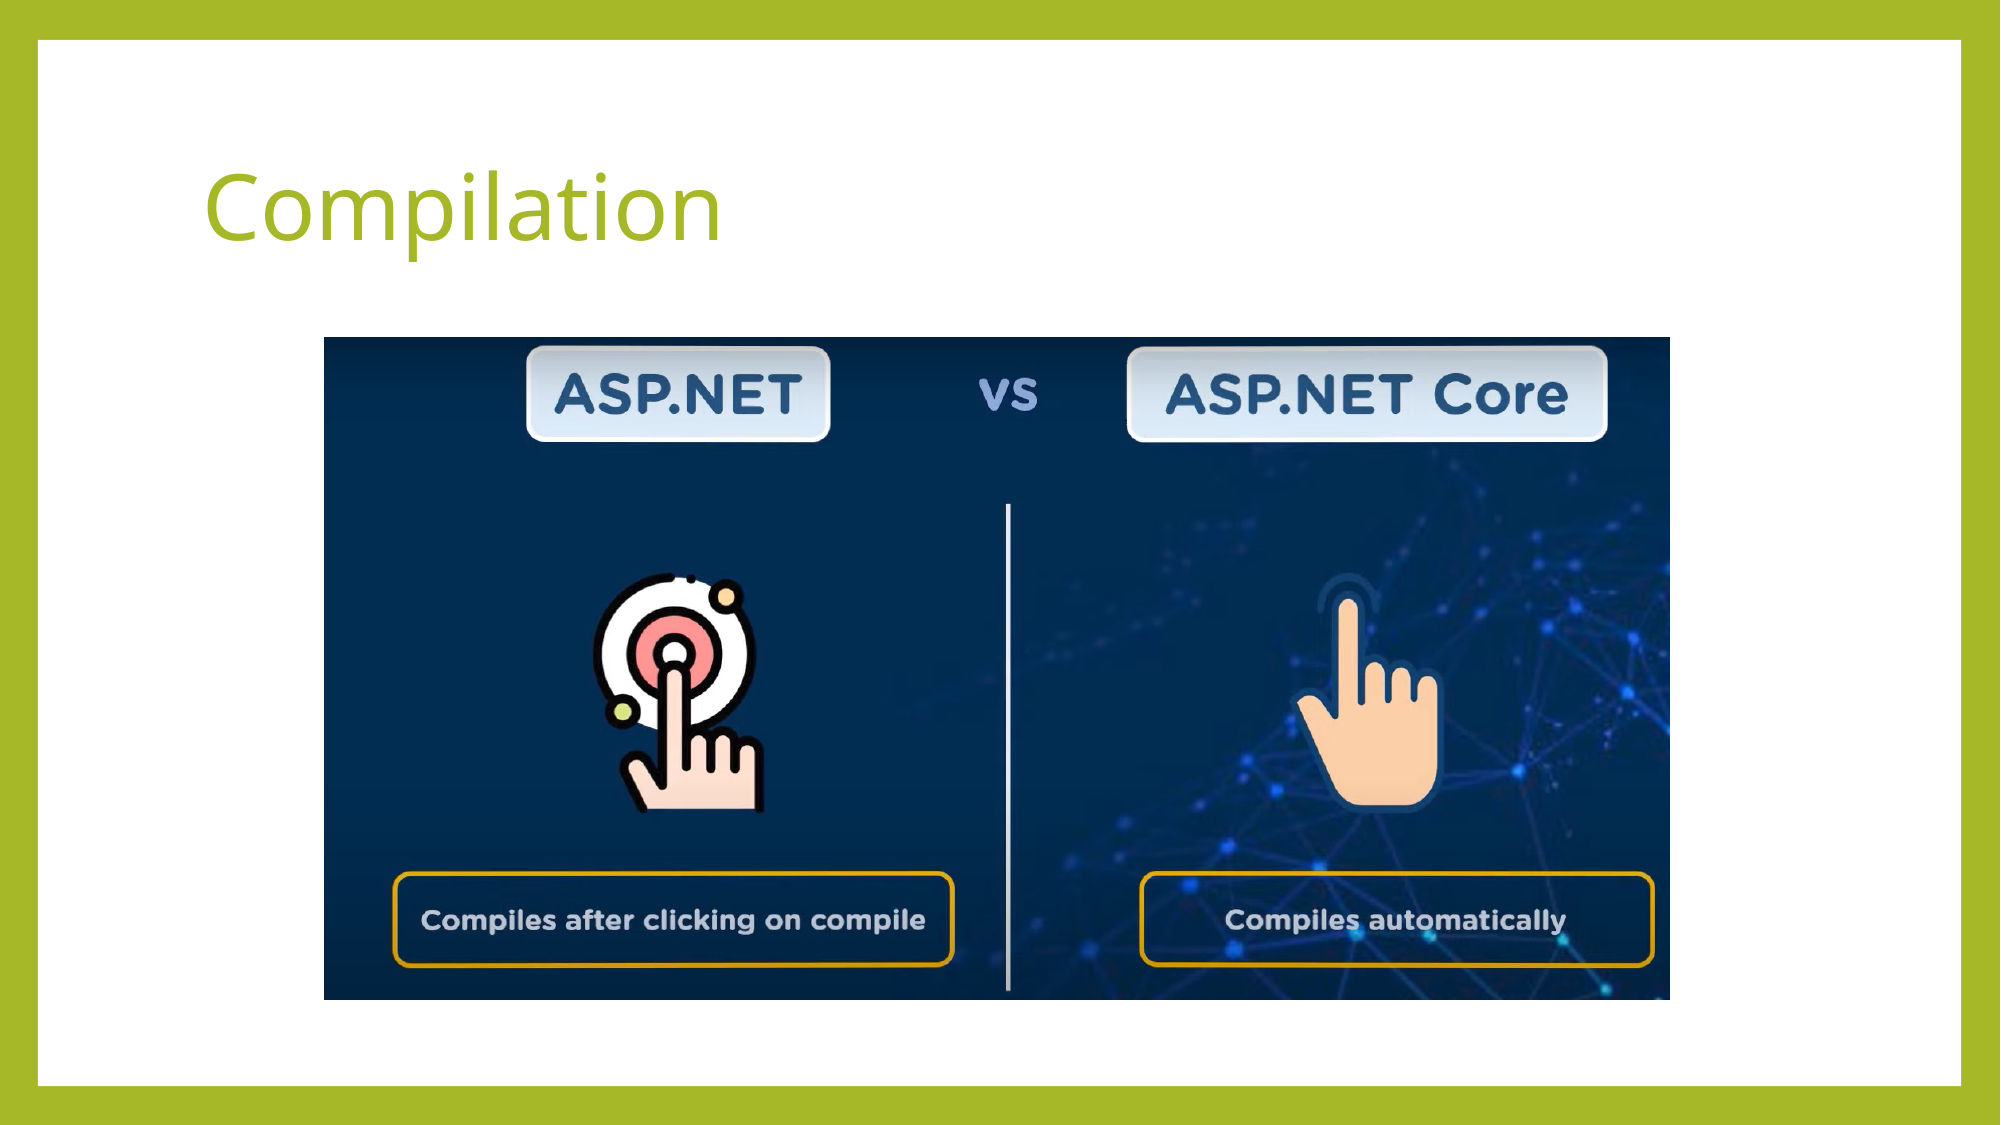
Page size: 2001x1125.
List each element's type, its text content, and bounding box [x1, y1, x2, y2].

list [324, 337, 1670, 1001]
title Compilation [187, 99, 1808, 323]
